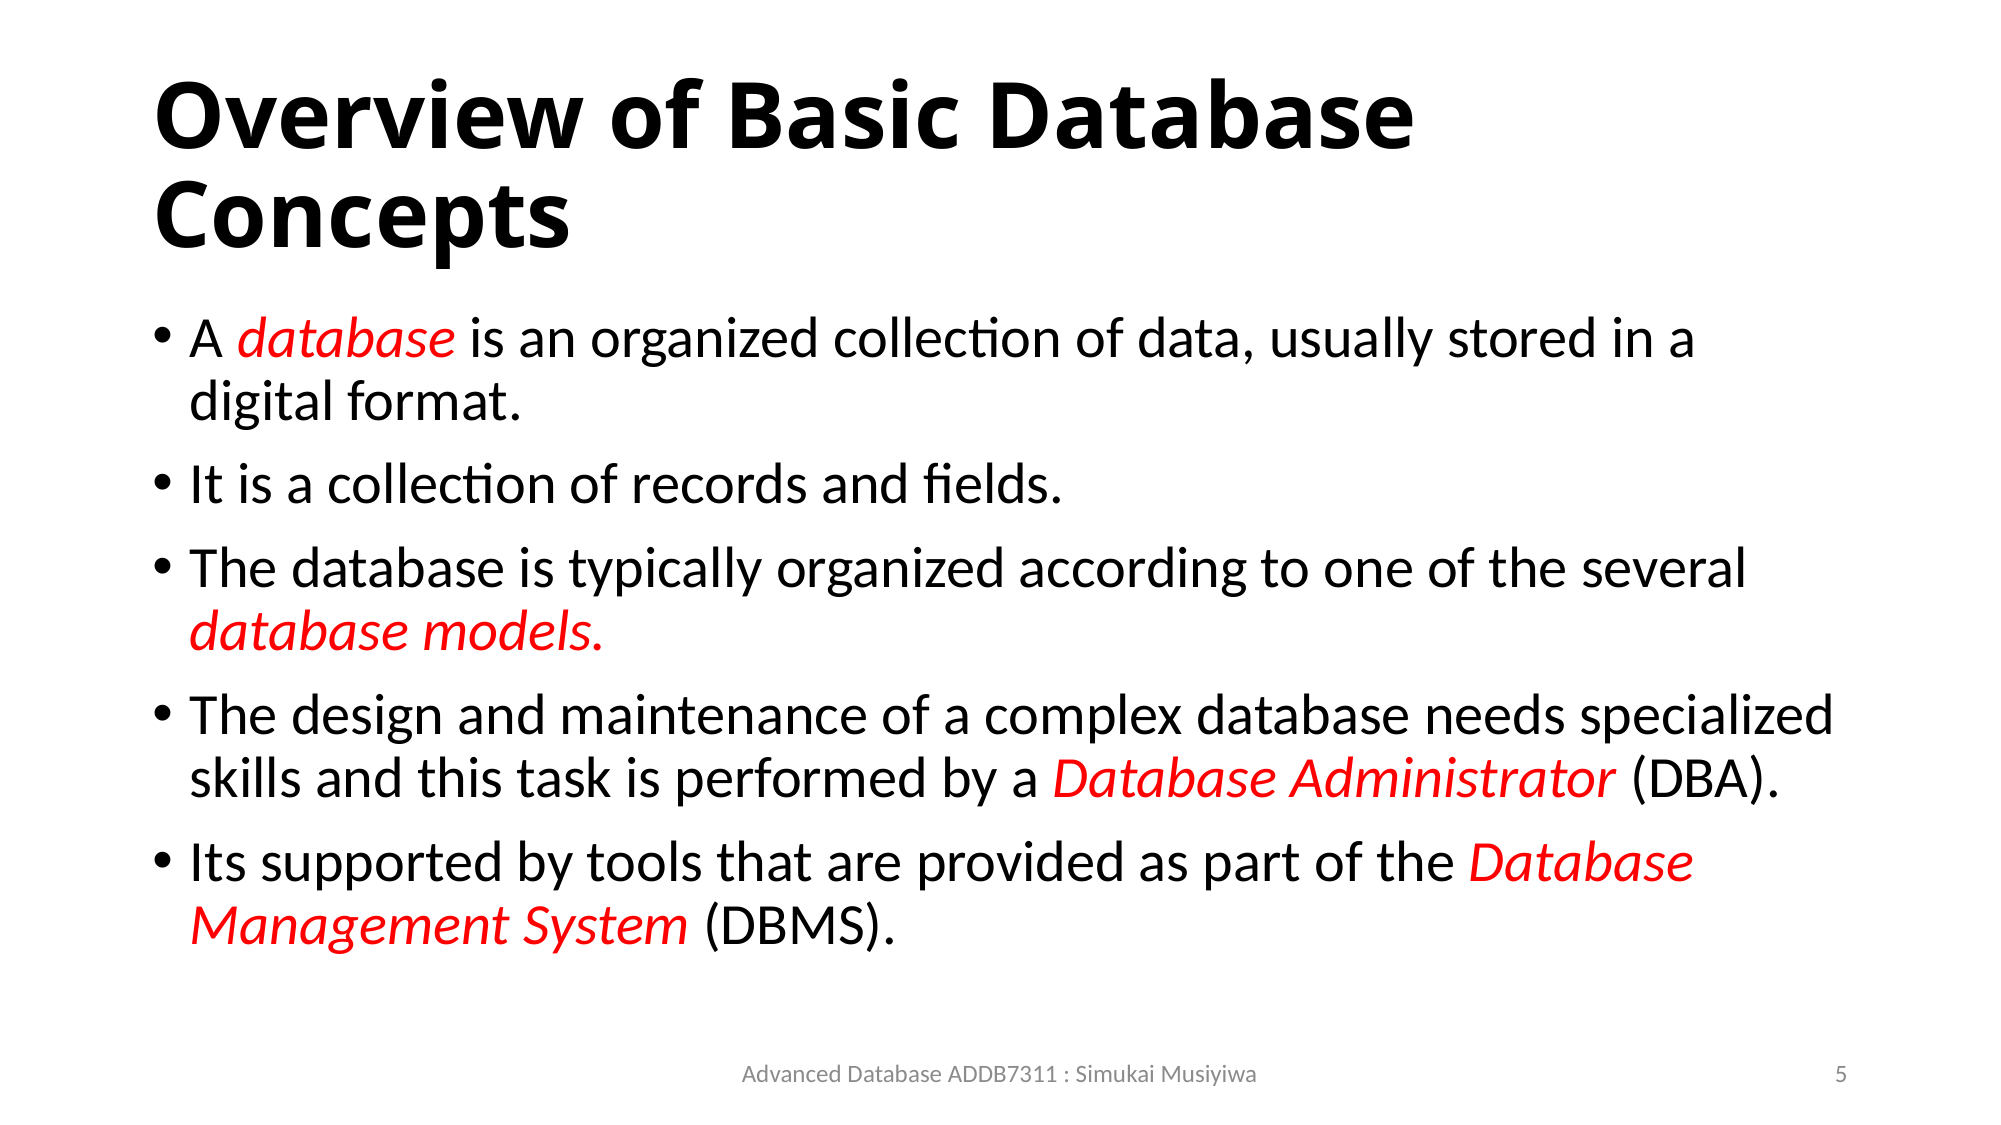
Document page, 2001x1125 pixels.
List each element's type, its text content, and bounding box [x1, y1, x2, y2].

title Overview of Basic Database Concepts [137, 59, 1863, 278]
footer Advanced Database ADDB7311 : Simukai Musiyiwa [662, 1042, 1338, 1103]
list A database is an organized collection of data, usually stored in a digital format. It is a collection of records and fields. The database is typically organized according to one of the several database models. The design and maintenance of a complex database needs specialized skills and this task is performed by a Database Administrator (DBA). Its supported by tools that are provided as part of the Database Management System (DBMS). [137, 299, 1863, 1014]
slide_number 5 [1412, 1042, 1863, 1103]
